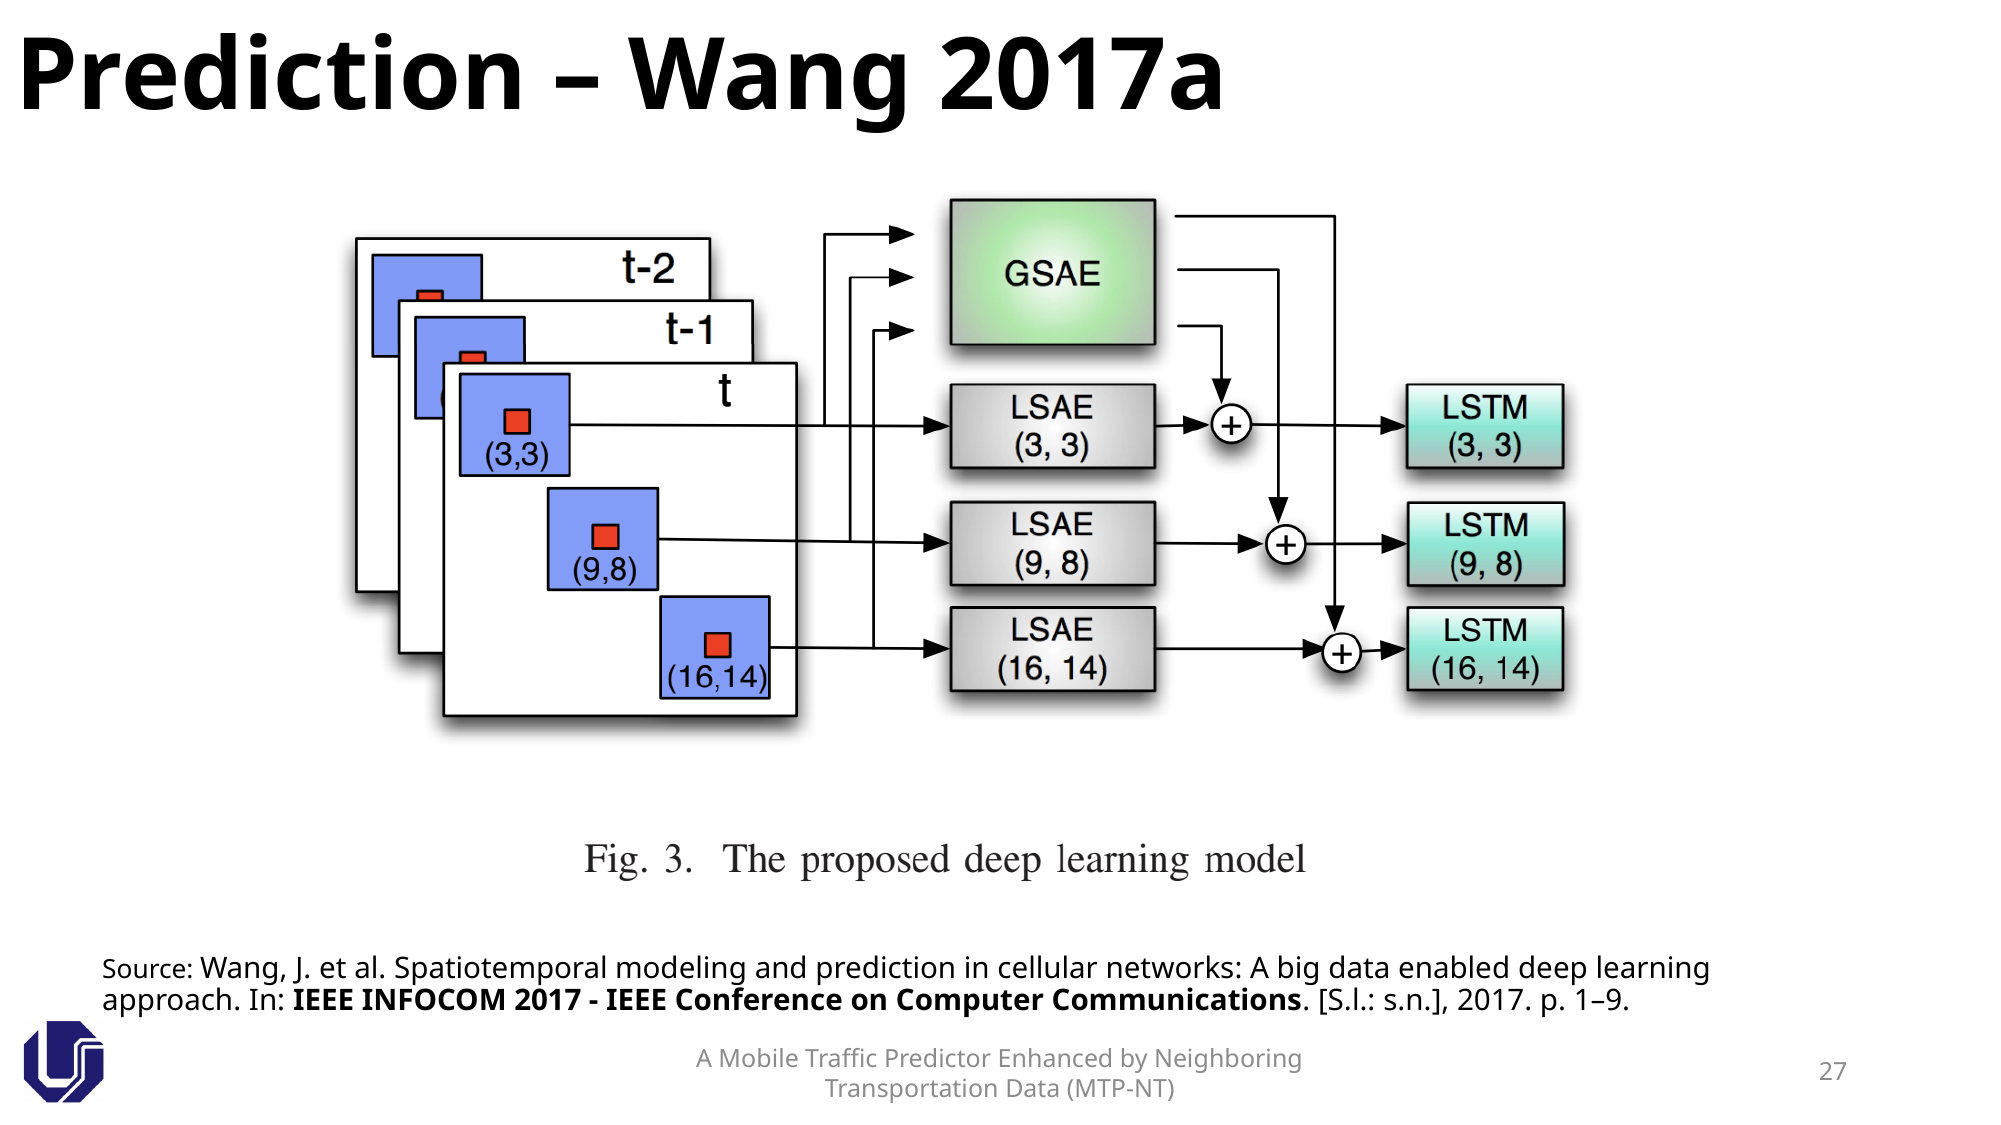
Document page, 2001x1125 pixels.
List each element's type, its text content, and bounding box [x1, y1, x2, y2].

slide_number 27 [1412, 1042, 1863, 1103]
picture [325, 176, 1601, 890]
text_box Prediction – Wang 2017a [0, 17, 1542, 122]
footer A Mobile Traffic Predictor Enhanced by Neighboring Transportation Data (MTP-NT) [662, 1042, 1338, 1103]
text_box Source: Wang, J. et al. Spatiotemporal modeling and prediction in cellular networks: A big data enabled deep learning approach. In: IEEE INFOCOM 2017 - IEEE Conference on Computer Communications. [S.l.: s.n.], 2017. p. 1–9. [87, 945, 1840, 1026]
picture [23, 1021, 106, 1103]
